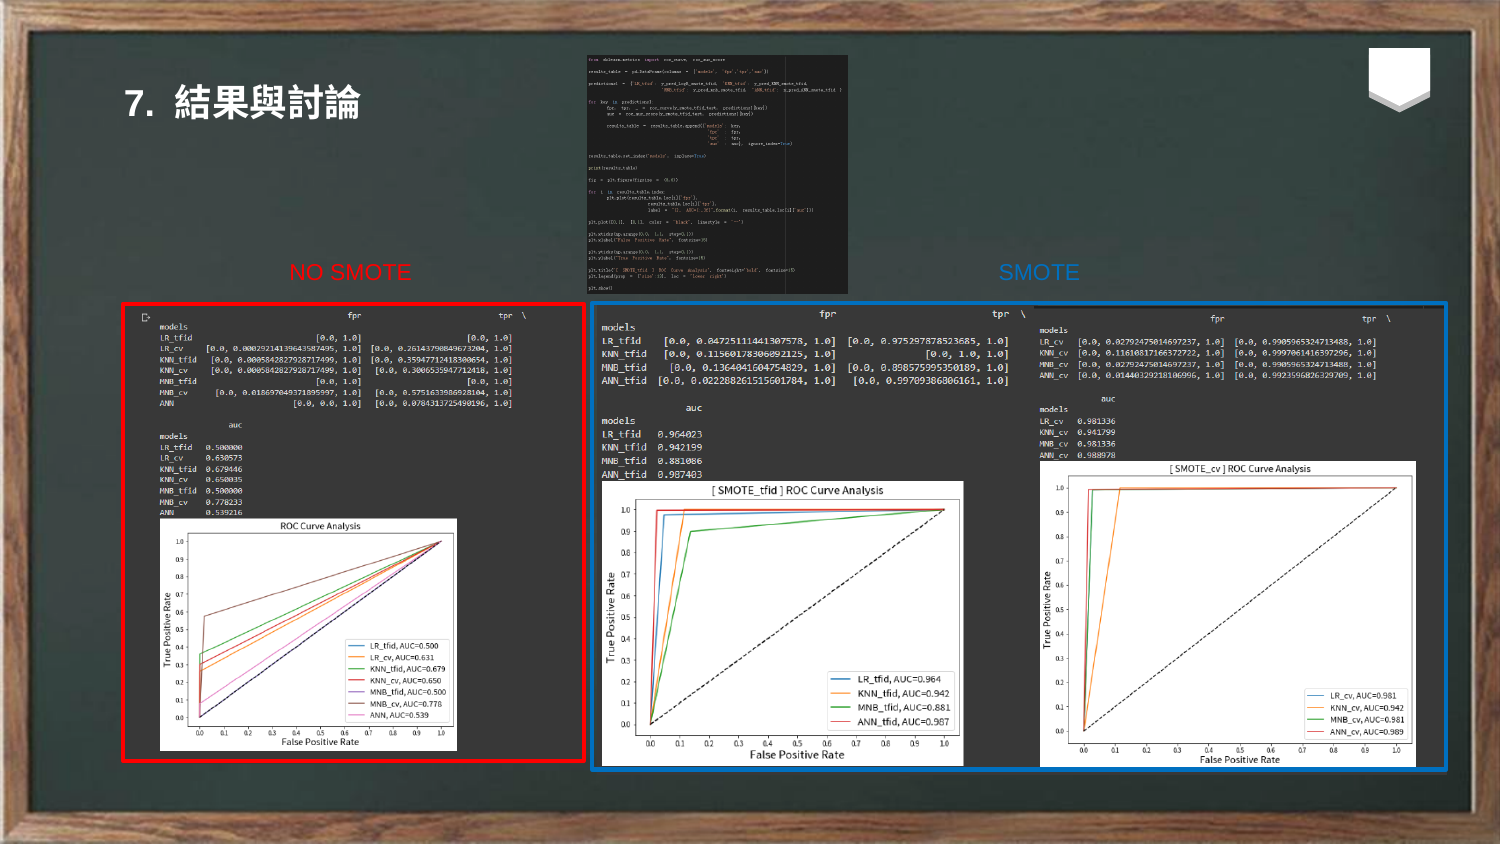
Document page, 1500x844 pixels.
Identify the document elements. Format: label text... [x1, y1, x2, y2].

text_box [1035, 301, 1448, 306]
text_box NO SMOTE [289, 257, 436, 286]
text_box [590, 301, 595, 772]
text_box [121, 302, 586, 307]
text_box 7. 結果與討論 [123, 79, 514, 125]
text_box SMOTE [998, 257, 1145, 286]
picture [0, 0, 1500, 844]
